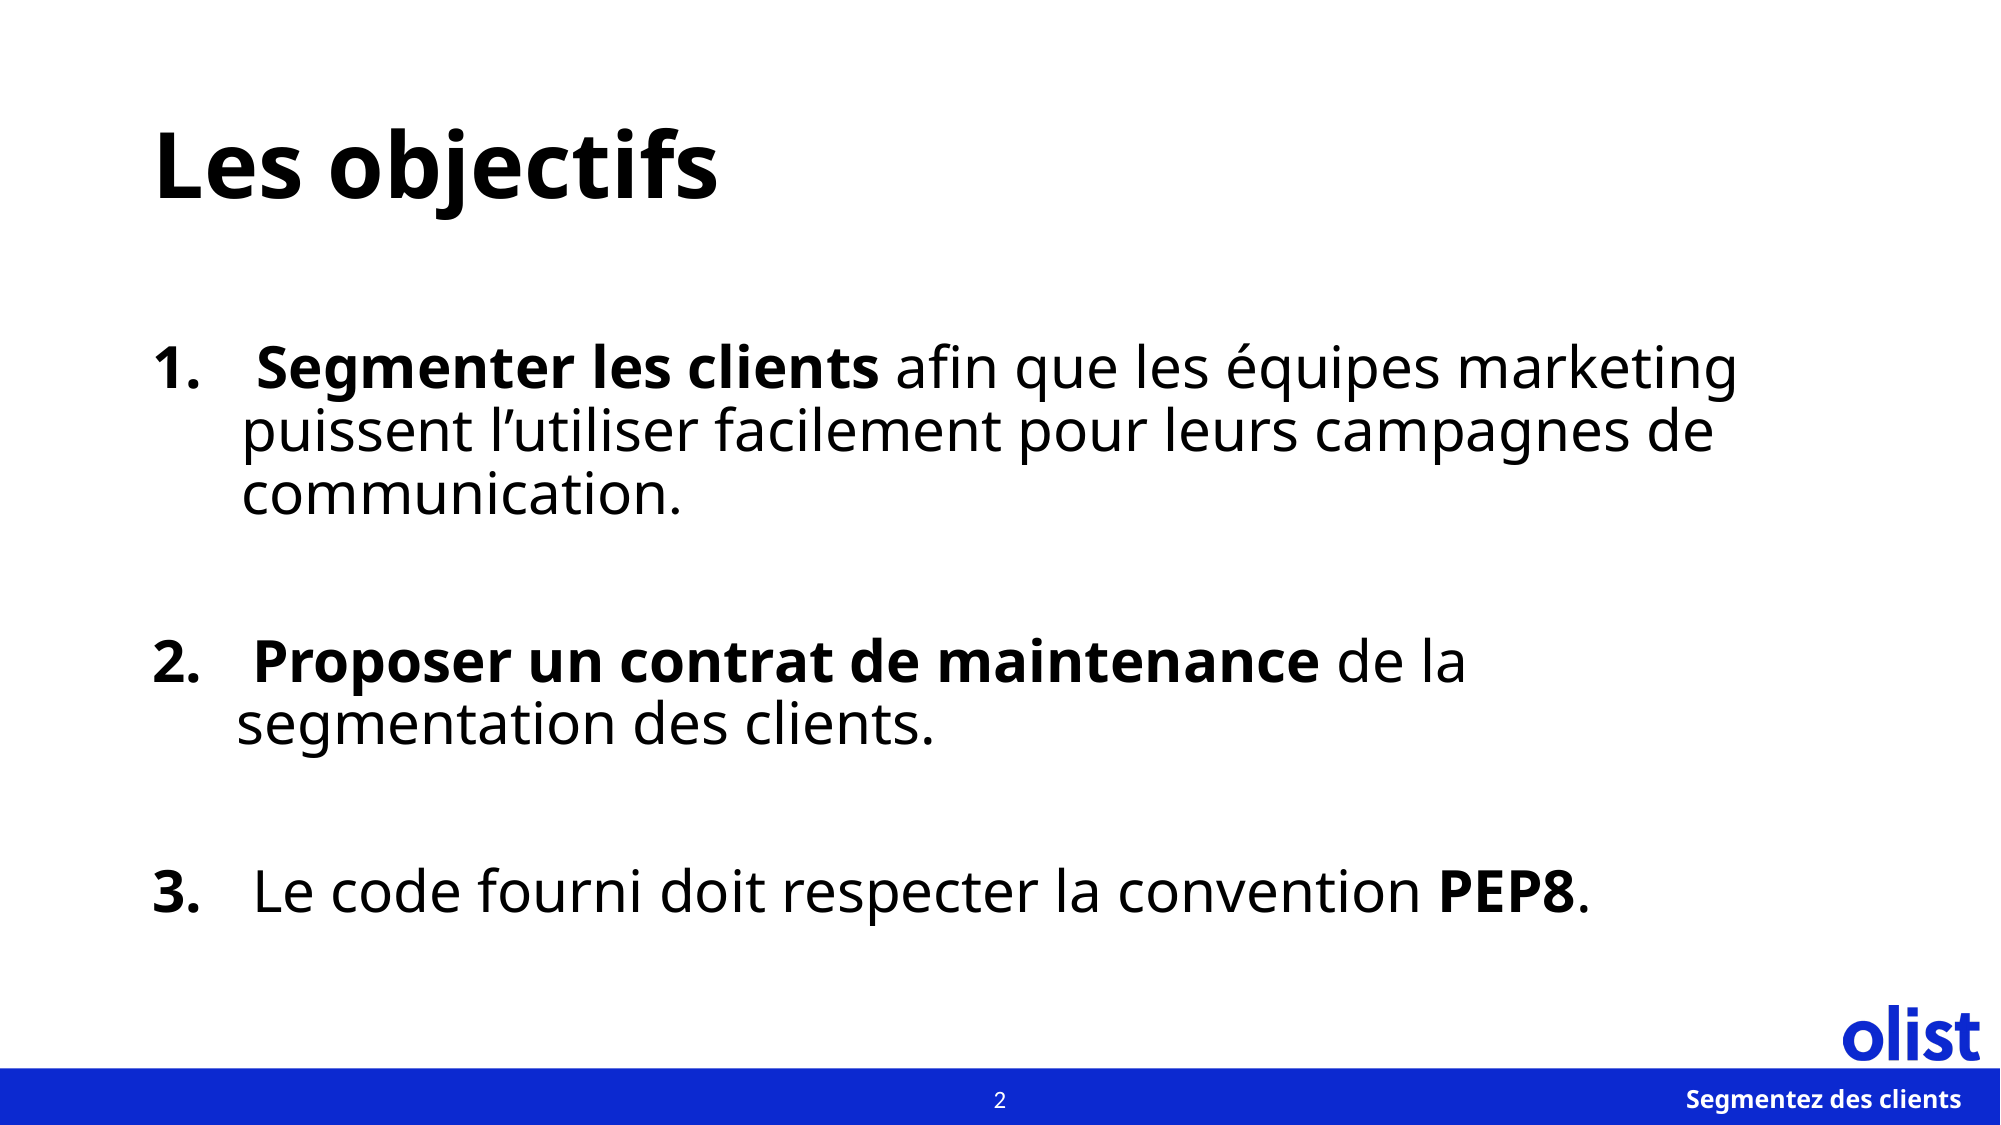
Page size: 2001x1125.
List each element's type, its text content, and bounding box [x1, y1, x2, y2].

title Les objectifs [137, 59, 1863, 278]
list Segmenter les clients afin que les équipes marketing puissent l’utiliser facilement pour leurs campagnes de communication. Proposer un contrat de maintenance de la segmentation des clients. Le code fourni doit respecter la convention PEP8. [137, 330, 1947, 1045]
picture [1843, 1005, 1980, 1061]
slide_number 2 [774, 1068, 1225, 1125]
